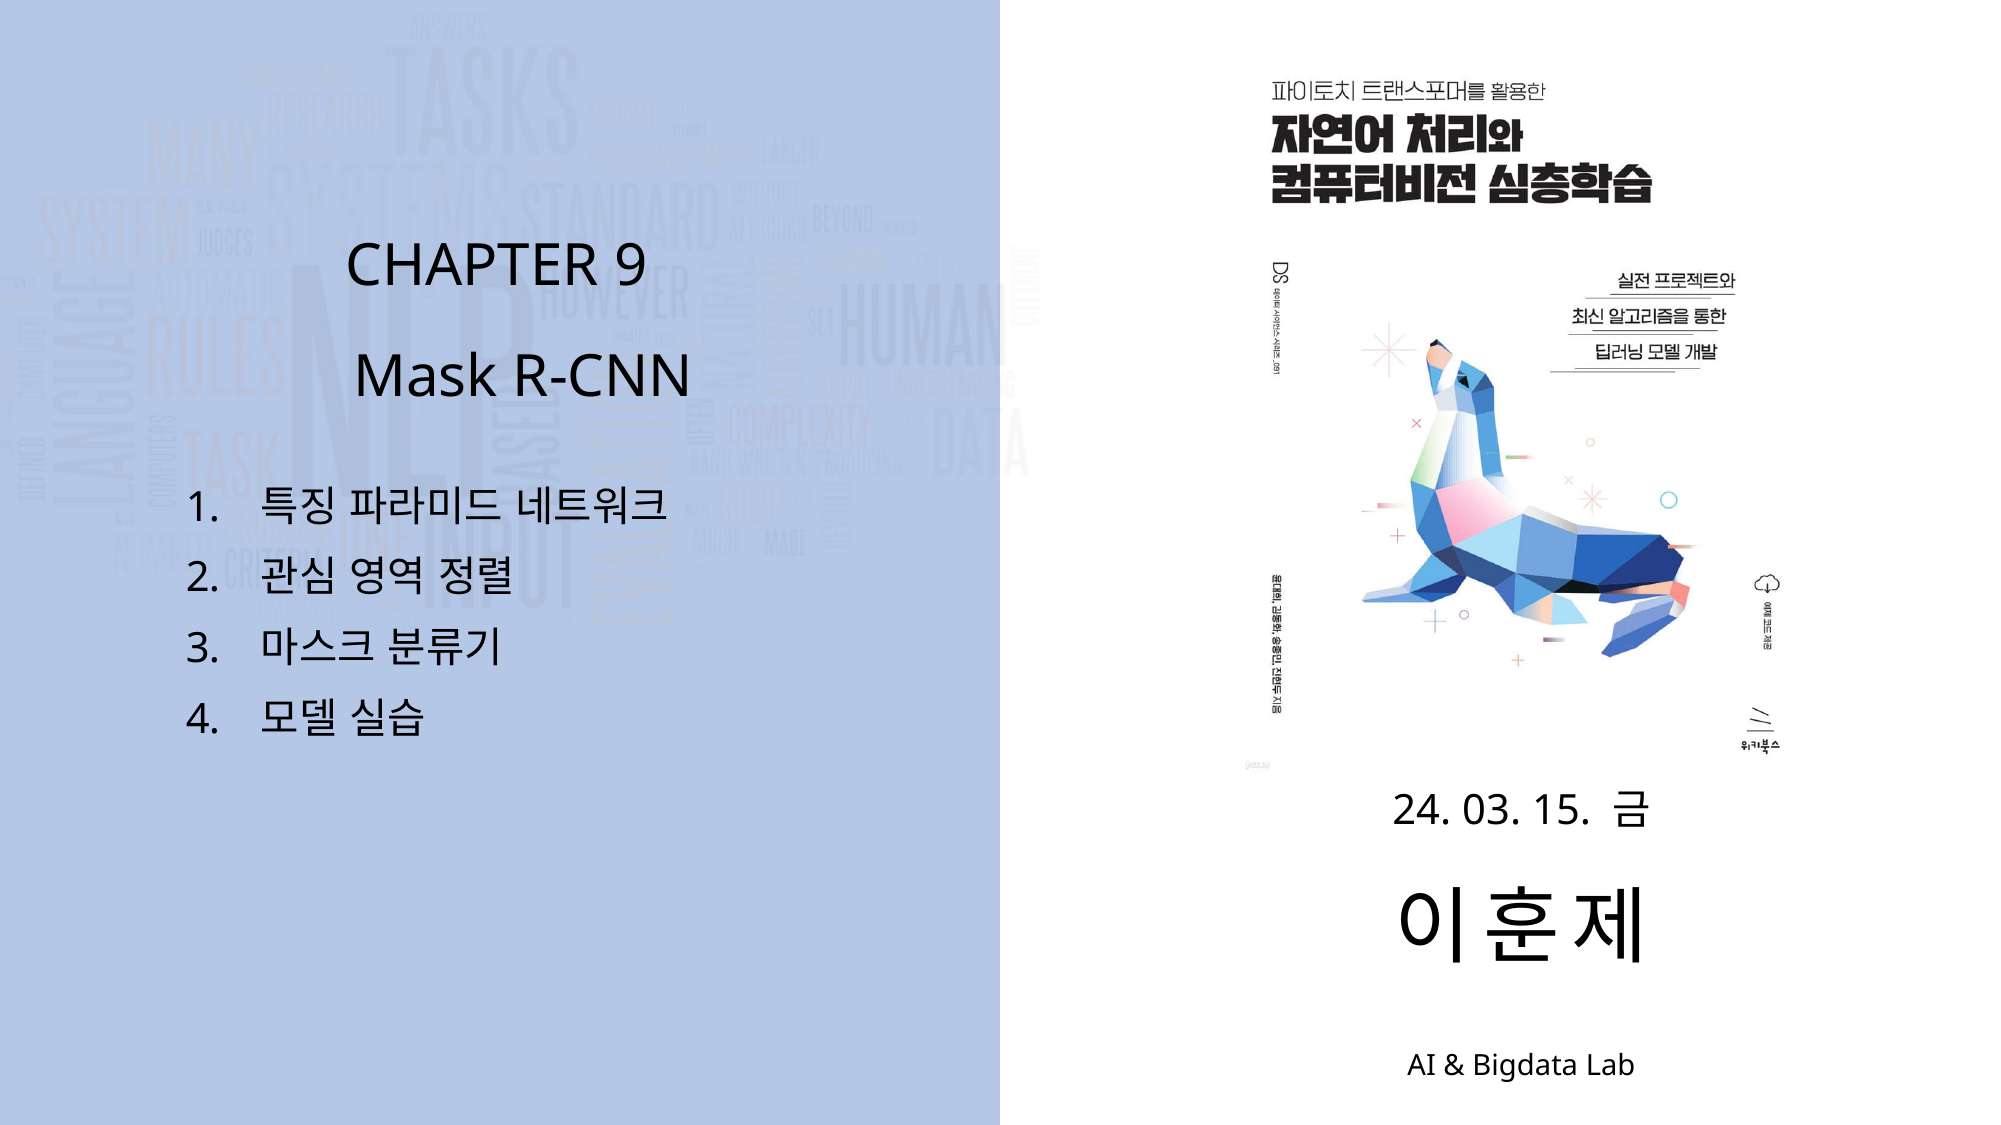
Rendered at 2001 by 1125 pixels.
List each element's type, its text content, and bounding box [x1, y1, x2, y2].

text_box 특징 파라미드 네트워크 관심 영역 정렬 마스크 분류기 모델 실습 [171, 472, 876, 750]
text_box Mask R-CNN [308, 321, 738, 435]
text_box CHAPTER 9 [330, 210, 797, 324]
picture [1236, 47, 1807, 777]
text_box 24. 03. 15. 금 [1308, 774, 1735, 847]
text_box 이훈제 [1268, 872, 1775, 986]
